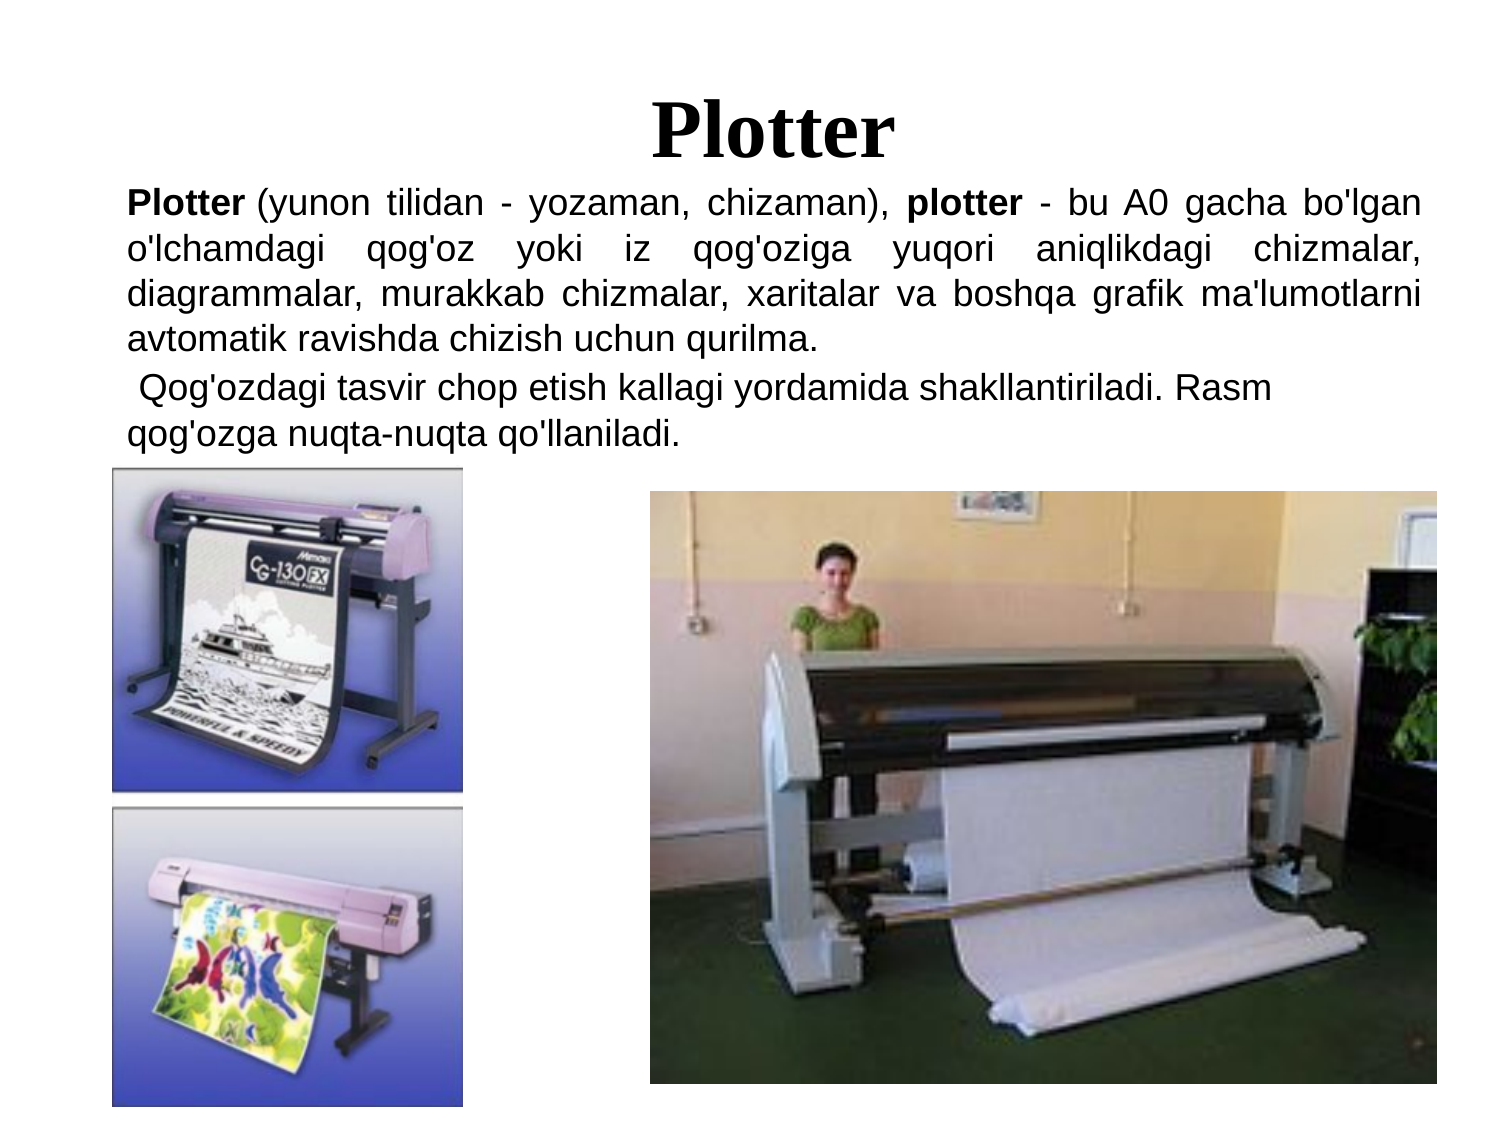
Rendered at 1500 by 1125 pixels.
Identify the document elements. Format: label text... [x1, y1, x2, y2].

text_box Plotter Plotter (yunon tilidan - yozaman, chizaman), plotter - bu A0 gacha bo'lgan o'lchamdagi qog'oz yoki iz qog'oziga yuqori aniqlikdagi chizmalar, diagrammalar, murakkab chizmalar, xaritalar va boshqa grafik ma'lumotlarni avtomatik ravishda chizish uchun qurilma. Qog'ozdagi tasvir chop etish kallagi yordamida shakllantiriladi. Rasm qog'ozga nuqta-nuqta qo'llaniladi. [112, 66, 1437, 462]
picture [112, 465, 463, 1107]
picture [650, 491, 1437, 1084]
